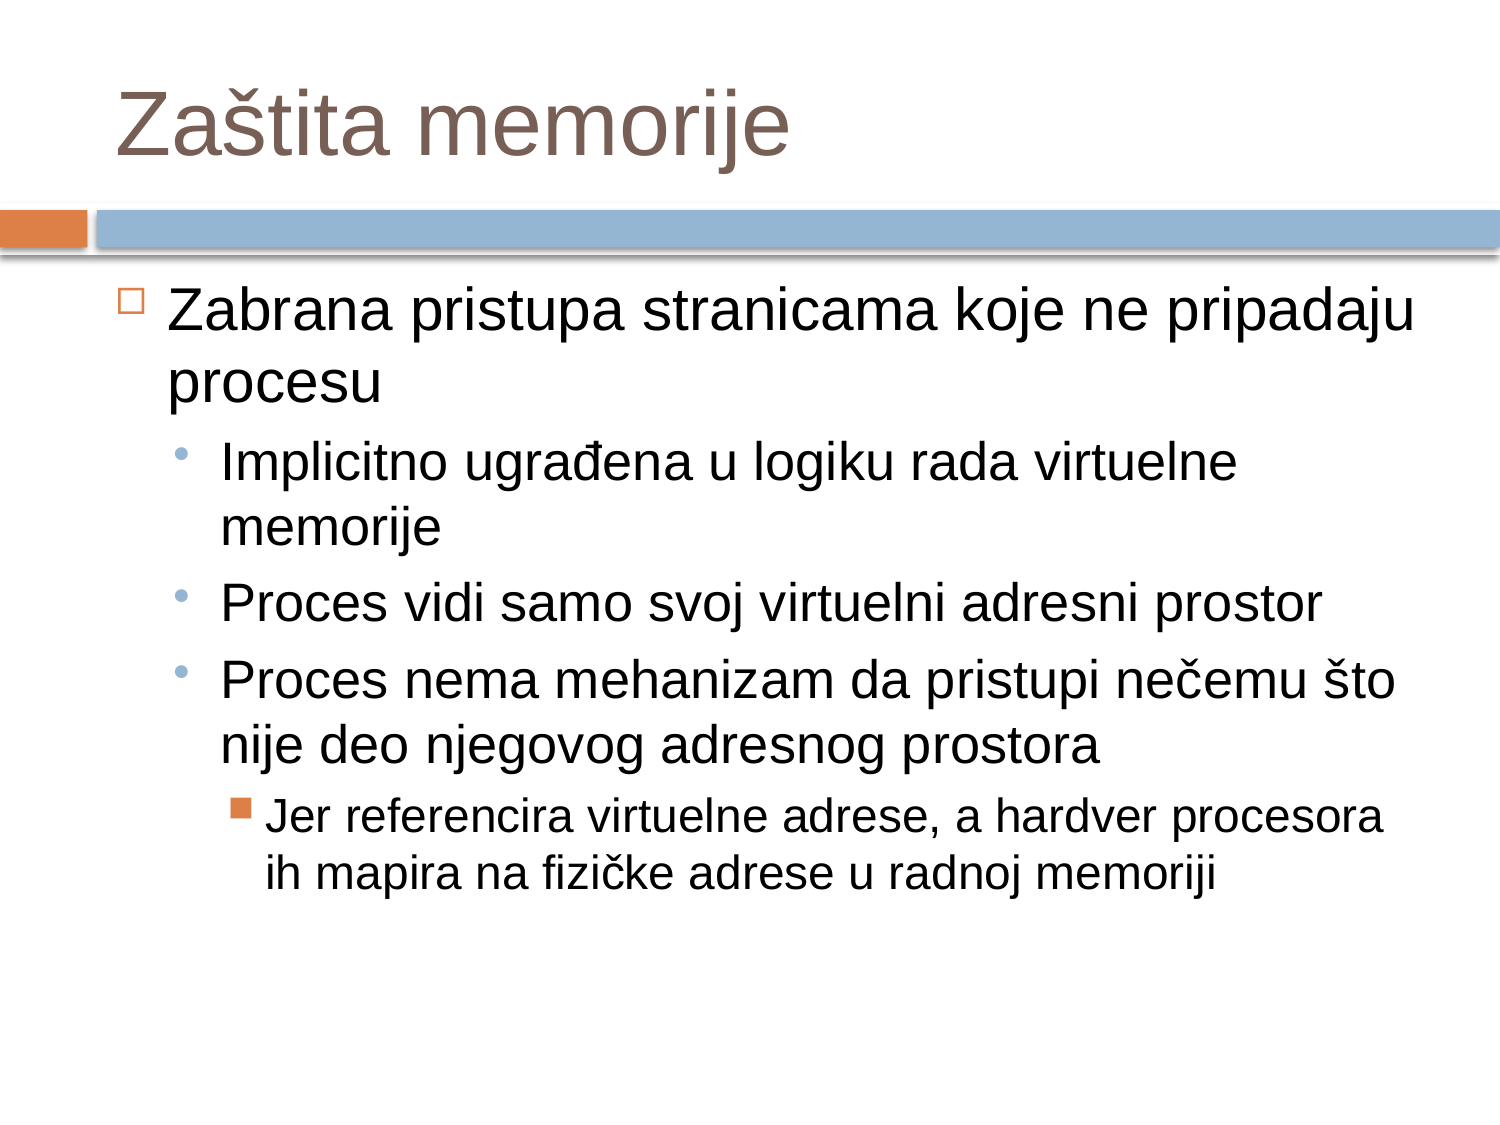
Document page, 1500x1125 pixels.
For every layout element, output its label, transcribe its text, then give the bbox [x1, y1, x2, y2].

list Zabrana pristupa stranicama koje ne pripadaju procesu Implicitno ugrađena u logiku rada virtuelne memorije Proces vidi samo svoj virtuelni adresni prostor Proces nema mehanizam da pristupi nečemu što nije deo njegovog adresnog prostora Jer referencira virtuelne adrese, a hardver procesora ih mapira na fizičke adrese u radnoj memoriji [100, 262, 1438, 1000]
title Zaštita memorije [100, 37, 1438, 200]
